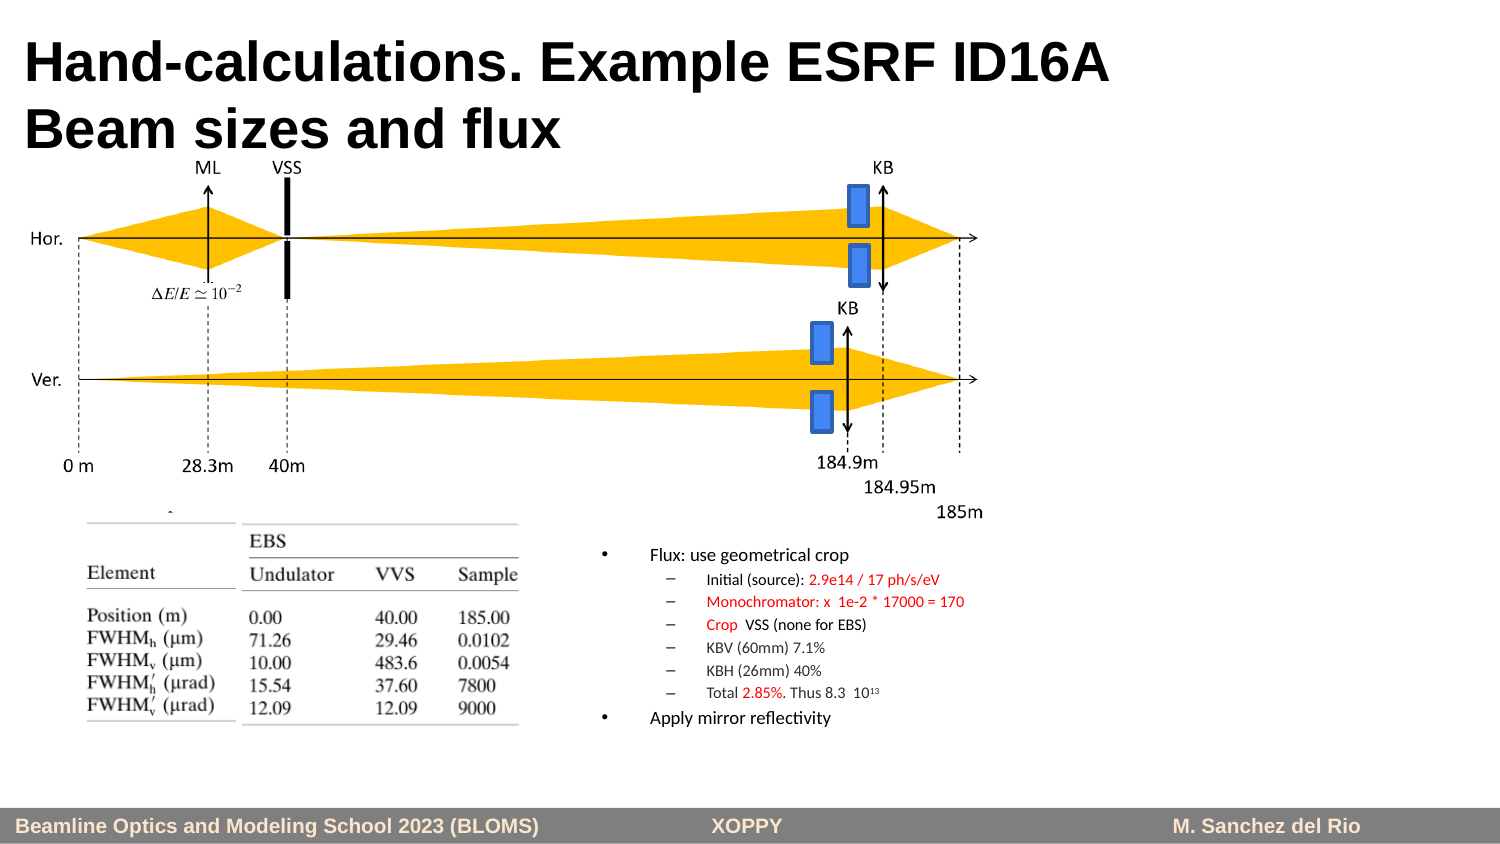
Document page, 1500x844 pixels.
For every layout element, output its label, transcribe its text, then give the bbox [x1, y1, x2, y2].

picture [9, 99, 995, 534]
title Hand-calculations. Example ESRF ID16A Beam sizes and flux [9, 10, 1493, 177]
text_box Flux: use geometrical crop Initial (source): 2.9e14 / 17 ph/s/eV Monochromator: x 1e-2 * 17000 = 170 Crop VSS (none for EBS) KBV (60mm) 7.1% KBH (26mm) 40% Total 2.85%. Thus 8.3 1013 Apply mirror reflectivity [586, 535, 1134, 749]
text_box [78, 511, 529, 736]
